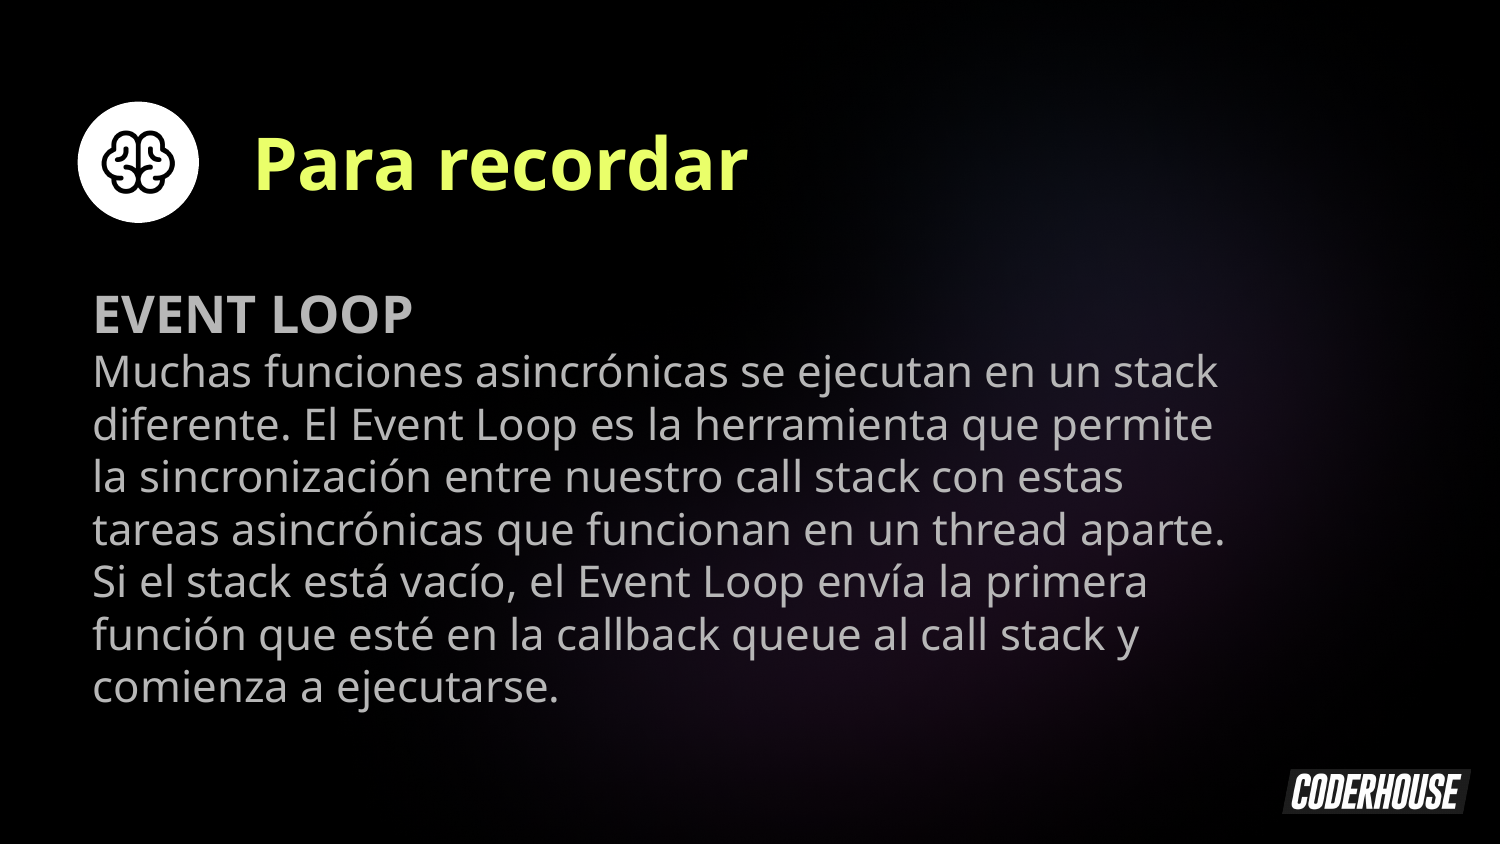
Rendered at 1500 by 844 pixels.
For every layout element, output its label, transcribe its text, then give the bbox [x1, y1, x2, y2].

text_box EVENT LOOP Muchas funciones asincrónicas se ejecutan en un stack diferente. El Event Loop es la herramienta que permite la sincronización entre nuestro call stack con estas tareas asincrónicas que funcionan en un thread aparte. Si el stack está vacío, el Event Loop envía la primera función que esté en la callback queue al call stack y comienza a ejecutarse. [77, 266, 1254, 727]
text_box [77, 101, 199, 223]
text_box Para recordar [237, 112, 1414, 222]
picture [0, 0, 1500, 844]
